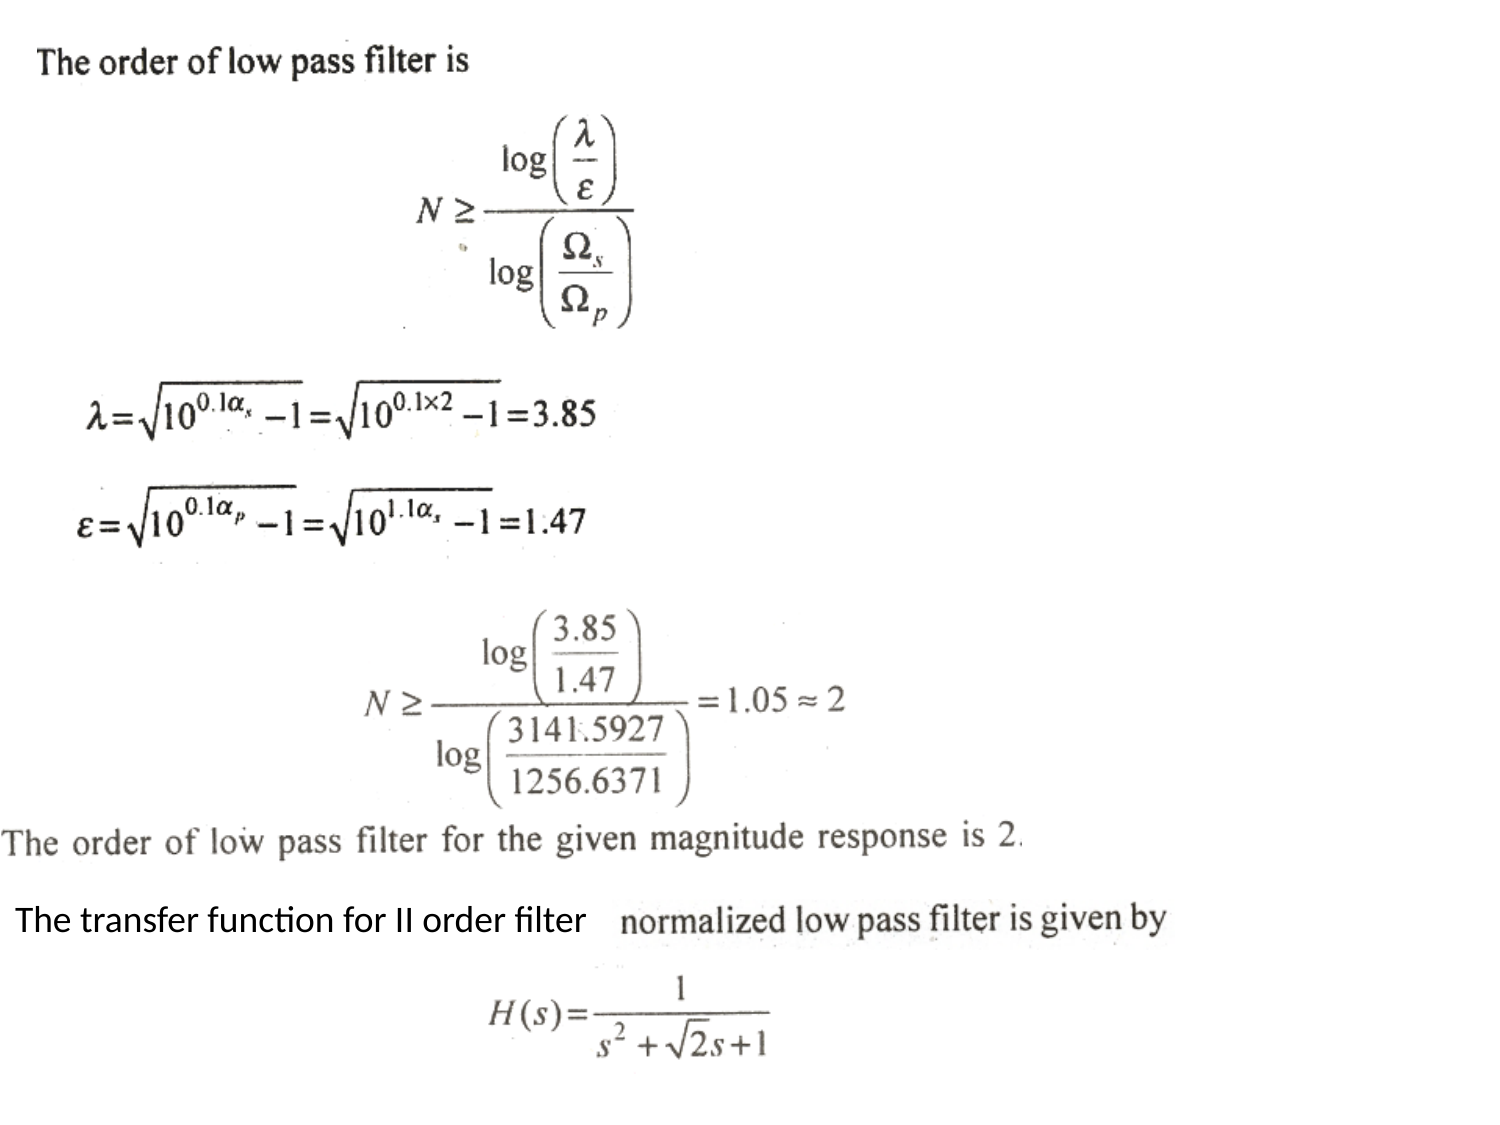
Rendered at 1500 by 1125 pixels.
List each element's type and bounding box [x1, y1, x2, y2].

picture [37, 37, 712, 343]
picture [62, 474, 593, 565]
picture [487, 962, 785, 1074]
picture [0, 599, 1023, 865]
text_box [0, 887, 1176, 951]
picture [74, 374, 622, 452]
